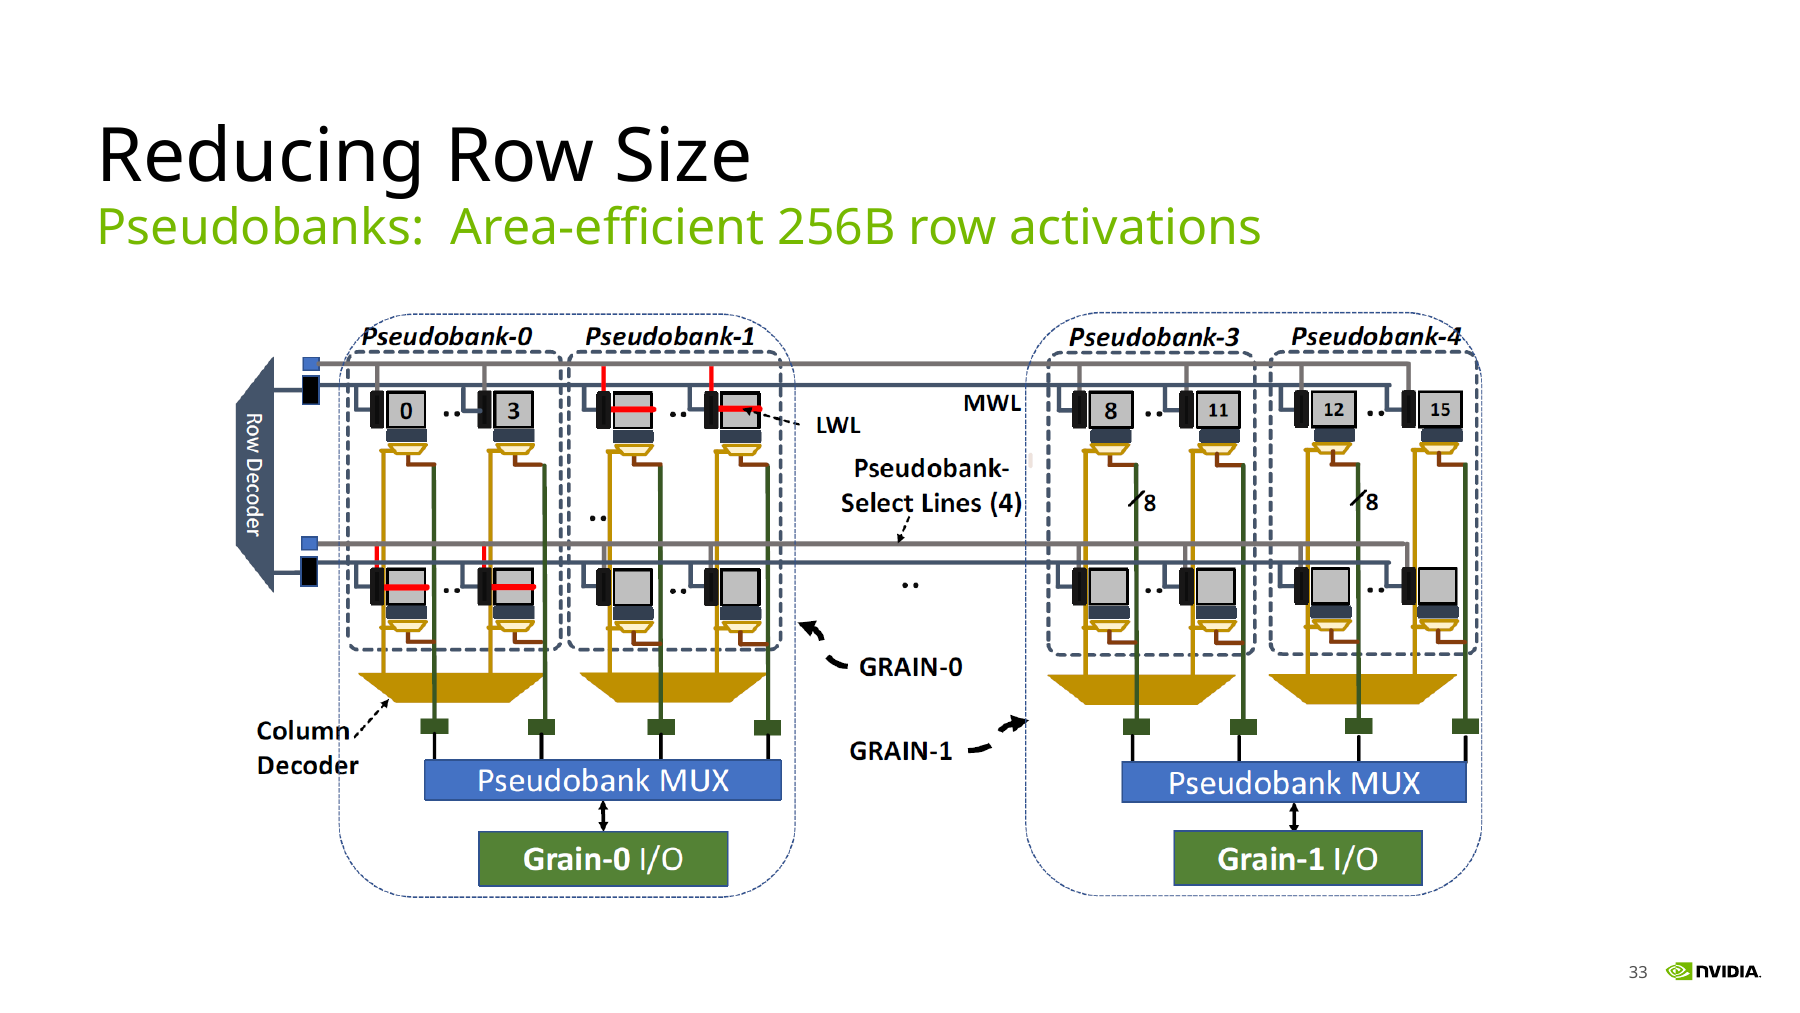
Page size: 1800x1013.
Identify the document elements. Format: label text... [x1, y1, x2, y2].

list Pseudobanks: Area-efficient 256B row activations [81, 193, 1719, 281]
picture [212, 290, 1509, 924]
title Reducing Row Size [81, 108, 1719, 193]
